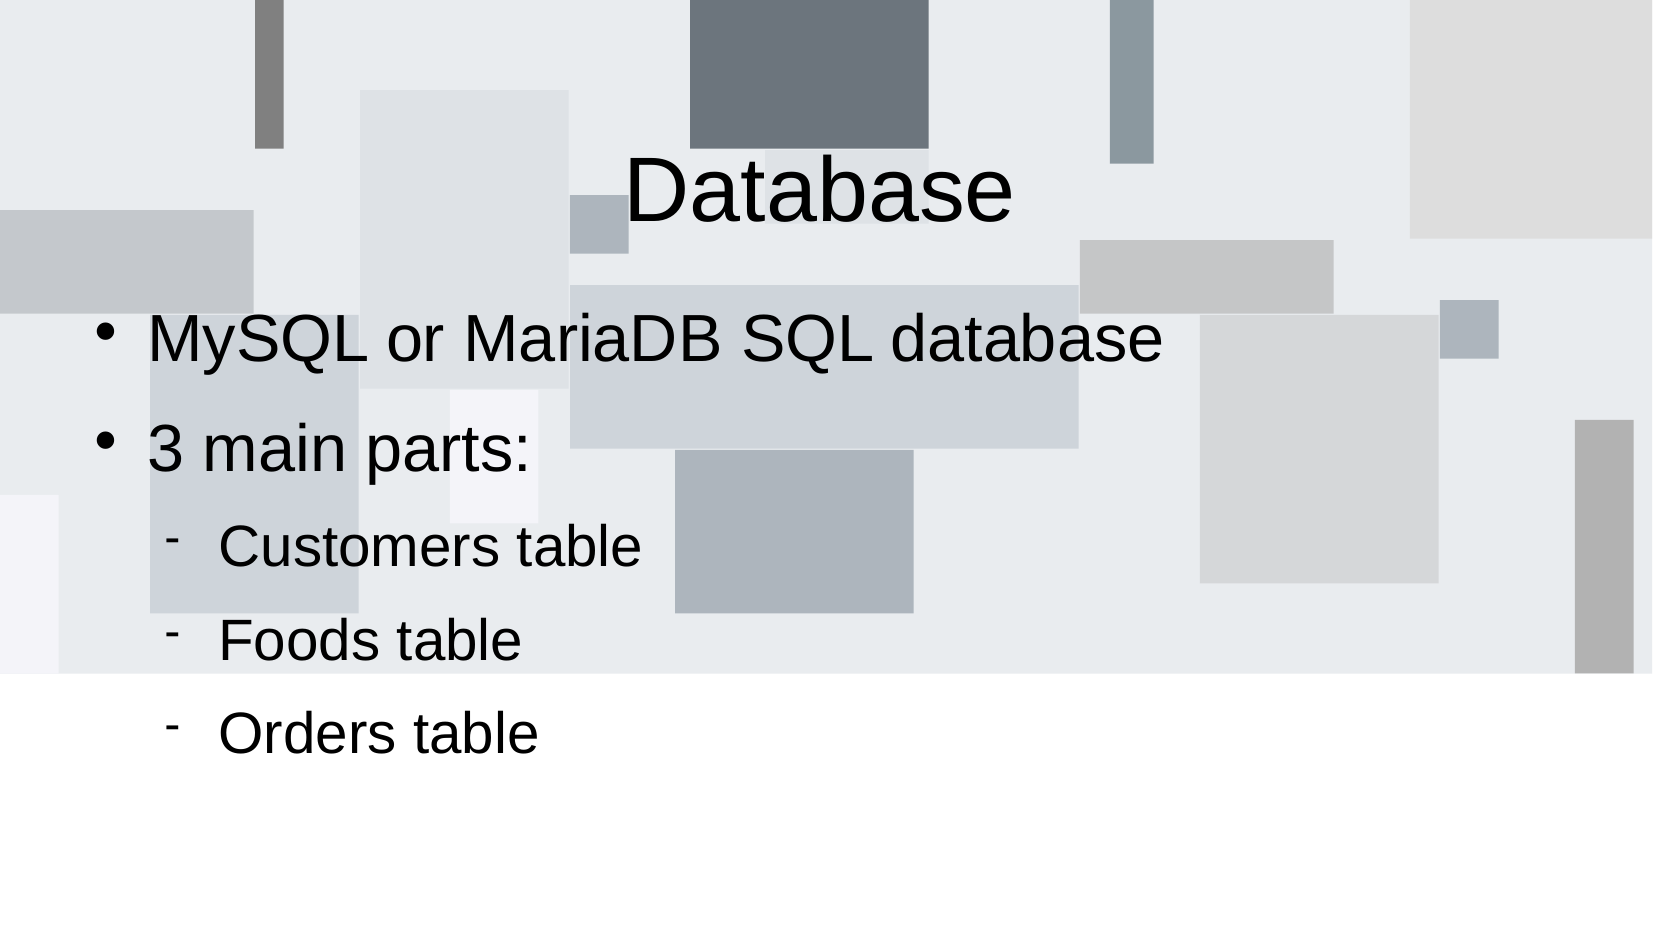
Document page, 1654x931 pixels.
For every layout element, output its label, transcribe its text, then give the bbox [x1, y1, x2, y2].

title Database [76, 108, 1564, 263]
list MySQL or MariaDB SQL database 3 main parts: Customers table Foods table Orders table [76, 295, 1564, 834]
